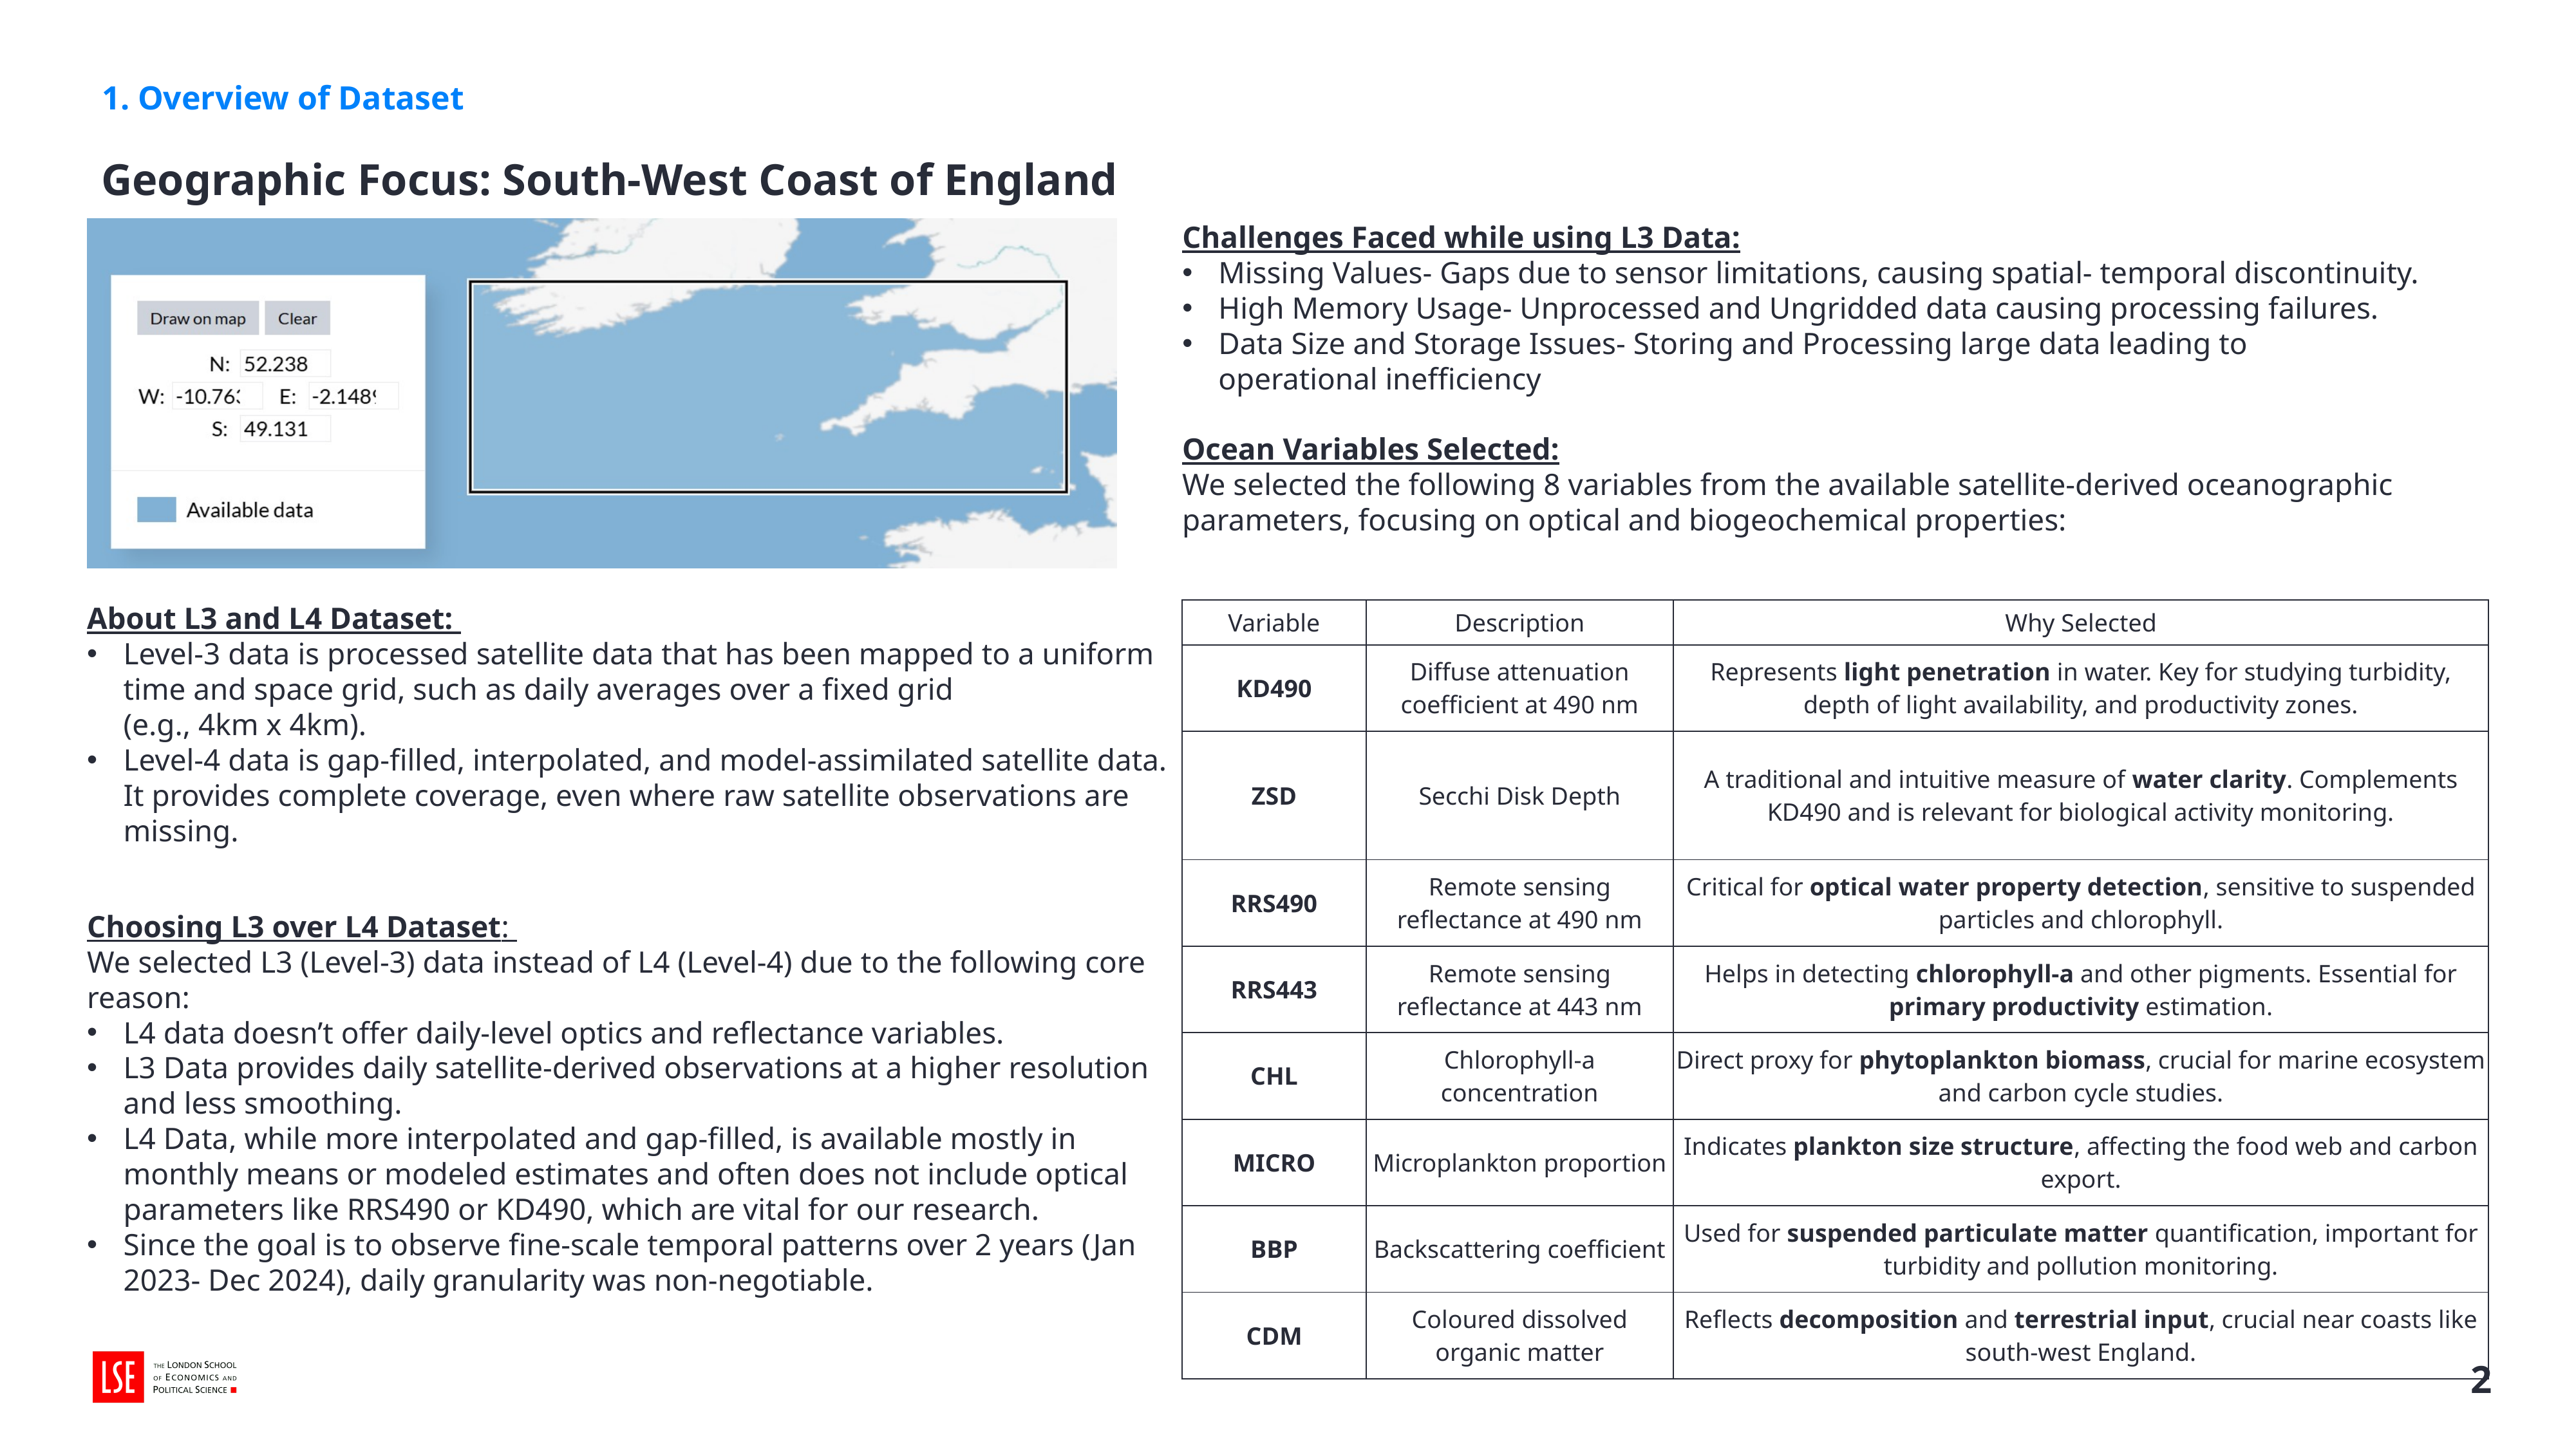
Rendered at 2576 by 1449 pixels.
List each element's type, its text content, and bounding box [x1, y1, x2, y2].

table_cell Reflects decomposition and terrestrial input, crucial near coasts like south-west England. [1674, 1293, 2488, 1378]
table_cell RRS490 [1183, 860, 1366, 946]
table_cell RRS443 [1183, 947, 1366, 1032]
table_cell A traditional and intuitive measure of water clarity. Complements KD490 and is relevant for biological activity monitoring. [1674, 732, 2488, 859]
table_cell Remote sensing reflectance at 443 nm [1367, 947, 1673, 1032]
table_header Why Selected [1674, 601, 2488, 644]
table_cell Critical for optical water property detection, sensitive to suspended particles and chlorophyll. [1674, 860, 2488, 946]
table_cell Microplankton proportion [1367, 1120, 1673, 1205]
table_cell Represents light penetration in water. Key for studying turbidity, depth of light availability, and productivity zones. [1674, 646, 2488, 731]
table_cell CDM [1183, 1293, 1366, 1378]
table_cell Used for suspended particulate matter quantification, important for turbidity and pollution monitoring. [1674, 1206, 2488, 1292]
table_cell MICRO [1183, 1120, 1366, 1205]
text_box Geographic Focus: South-West Coast of England [91, 132, 2514, 225]
text_box Challenges Faced while using L3 Data: Missing Values- Gaps due to sensor limitations, causing spatial- temporal discontinuity. High Memory Usage- Unprocessed and Ungridded data causing processing failures. Data Size and Storage Issues- Storing and Processing large data leading to operational inefficiency [1182, 225, 2509, 396]
table_cell Chlorophyll-a concentration [1367, 1033, 1673, 1119]
table_cell Diffuse attenuation coefficient at 490 nm [1367, 646, 1673, 731]
picture [86, 218, 1117, 568]
table_cell Coloured dissolved organic matter [1367, 1293, 1673, 1378]
text_box Choosing L3 over L4 Dataset: We selected L3 (Level-3) data instead of L4 (Level-4) due to the following core reason: L4 data doesn’t offer daily-level optics and reflectance variables. L3 Data provides daily satellite-derived observations at a higher resolution and less smoothing. L4 Data, while more interpolated and gap-filled, is available mostly in monthly means or modeled estimates and often does not include optical parameters like RRS490 or KD490, which are vital for our research. Since the goal is to observe fine-scale temporal patterns over 2 years (Jan 2023- Dec 2024), daily granularity was non-negotiable. [87, 908, 1171, 1298]
table_cell BBP [1183, 1206, 1366, 1292]
text_box About L3 and L4 Dataset: Level-3 data is processed satellite data that has been mapped to a uniform time and space grid, such as daily averages over a fixed grid (e.g., 4km x 4km). Level-4 data is gap-filled, interpolated, and model-assimilated satellite data. It provides complete coverage, even where raw satellite observations are missing. [87, 599, 1171, 848]
table_cell Helps in detecting chlorophyll-a and other pigments. Essential for primary productivity estimation. [1674, 947, 2488, 1032]
text_box Ocean Variables Selected: We selected the following 8 variables from the available satellite-derived oceanographic parameters, focusing on optical and biogeochemical properties: [1182, 430, 2493, 537]
picture [88, 1347, 243, 1410]
table_cell Remote sensing reflectance at 490 nm [1367, 860, 1673, 946]
table_cell CHL [1183, 1033, 1366, 1119]
text_box 1. Overview of Dataset [87, 69, 2509, 125]
table_cell Backscattering coefficient [1367, 1206, 1673, 1292]
table_cell Secchi Disk Depth [1367, 732, 1673, 859]
table_cell KD490 [1183, 646, 1366, 731]
table_header Description [1367, 601, 1673, 644]
table_header Variable [1183, 601, 1366, 644]
table_cell Direct proxy for phytoplankton biomass, crucial for marine ecosystem and carbon cycle studies. [1674, 1033, 2488, 1119]
table_cell ZSD [1183, 732, 1366, 859]
table_cell Indicates plankton size structure, affecting the food web and carbon export. [1674, 1120, 2488, 1205]
